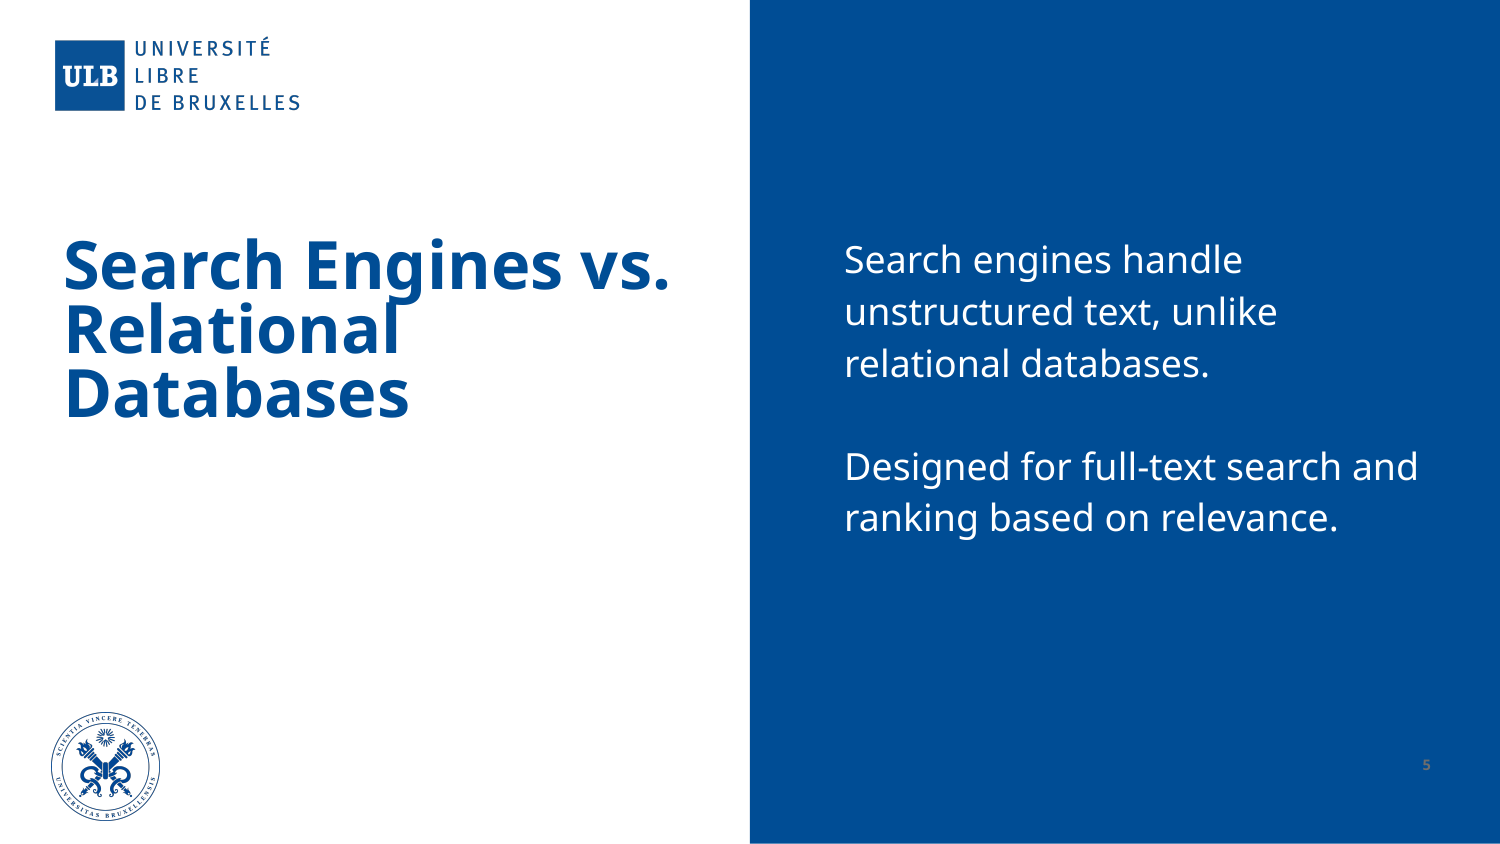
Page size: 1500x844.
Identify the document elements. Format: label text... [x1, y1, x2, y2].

list Search engines handle unstructured text, unlike relational databases. Designed for full-text search and ranking based on relevance. [810, 118, 1440, 702]
title Search Engines vs. Relational Databases [48, 202, 718, 446]
picture [51, 34, 302, 113]
picture [51, 712, 160, 821]
